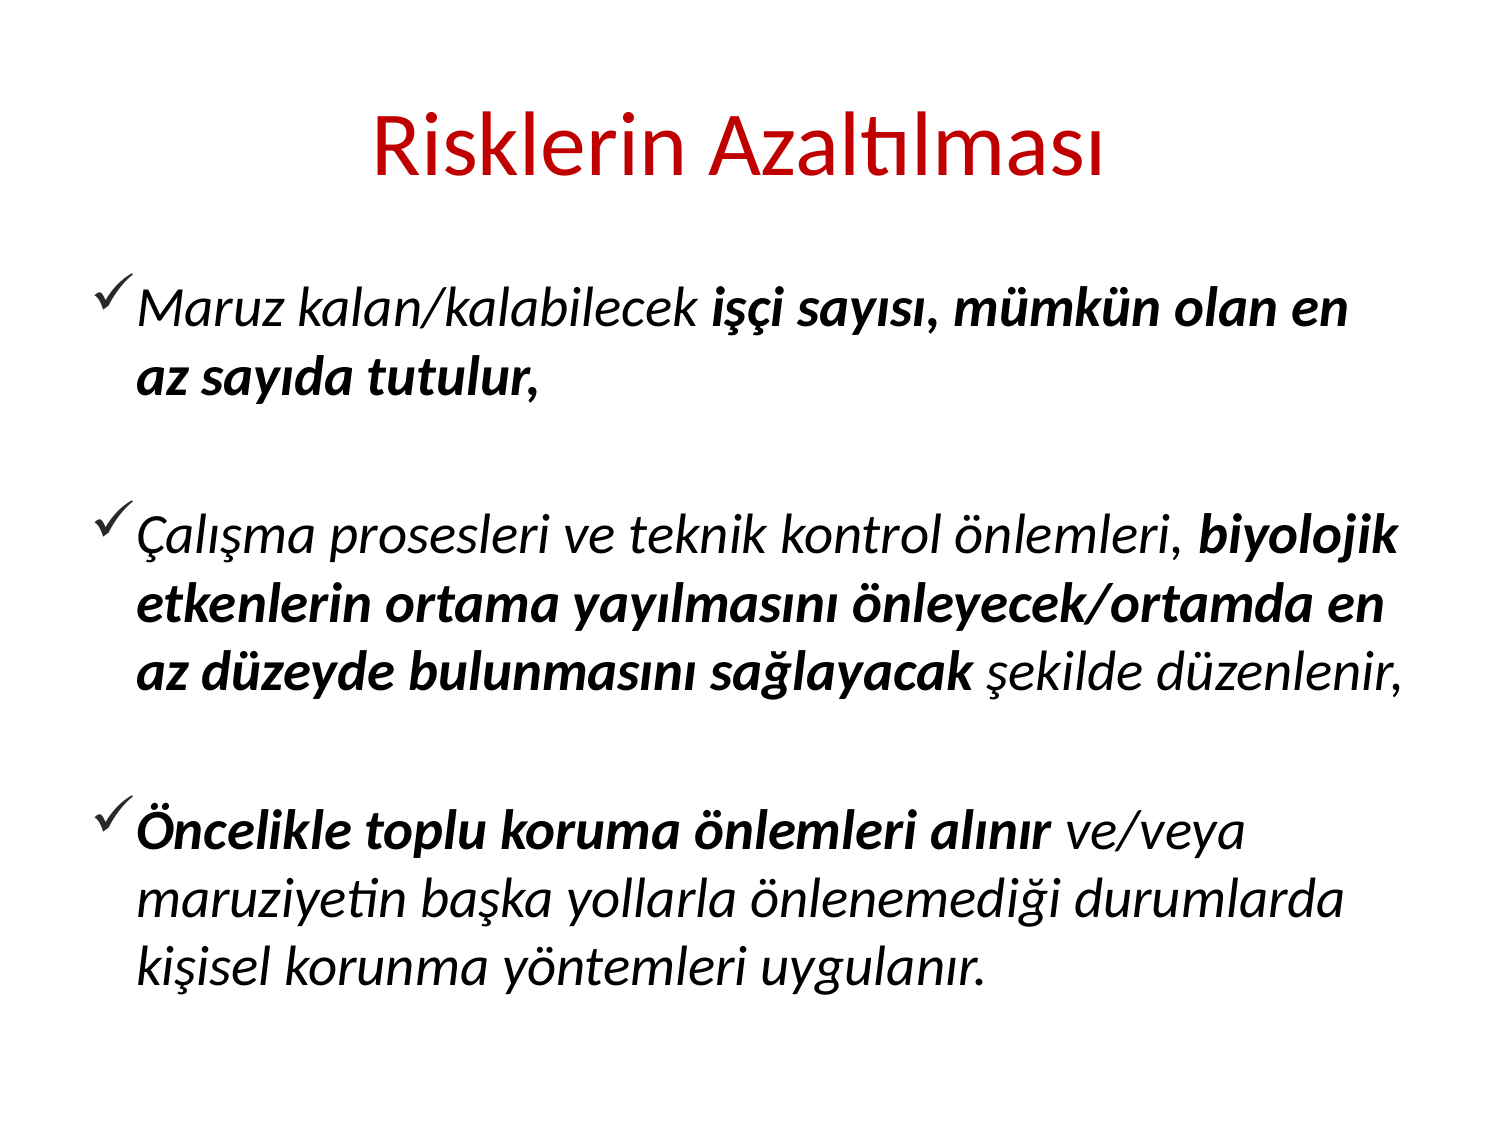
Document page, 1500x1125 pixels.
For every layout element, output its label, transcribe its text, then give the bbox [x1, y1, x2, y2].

title Risklerin Azaltılması [75, 45, 1425, 233]
list Maruz kalan/kalabilecek işçi sayısı, mümkün olan en az sayıda tutulur, Çalışma prosesleri ve teknik kontrol önlemleri, biyolojik etkenlerin ortama yayılmasını önleyecek/ortamda en az düzeyde bulunmasını sağlayacak şekilde düzenlenir, Öncelikle toplu koruma önlemleri alınır ve/veya maruziyetin başka yollarla önlenemediği durumlarda kişisel korunma yöntemleri uygulanır. [75, 262, 1425, 1005]
